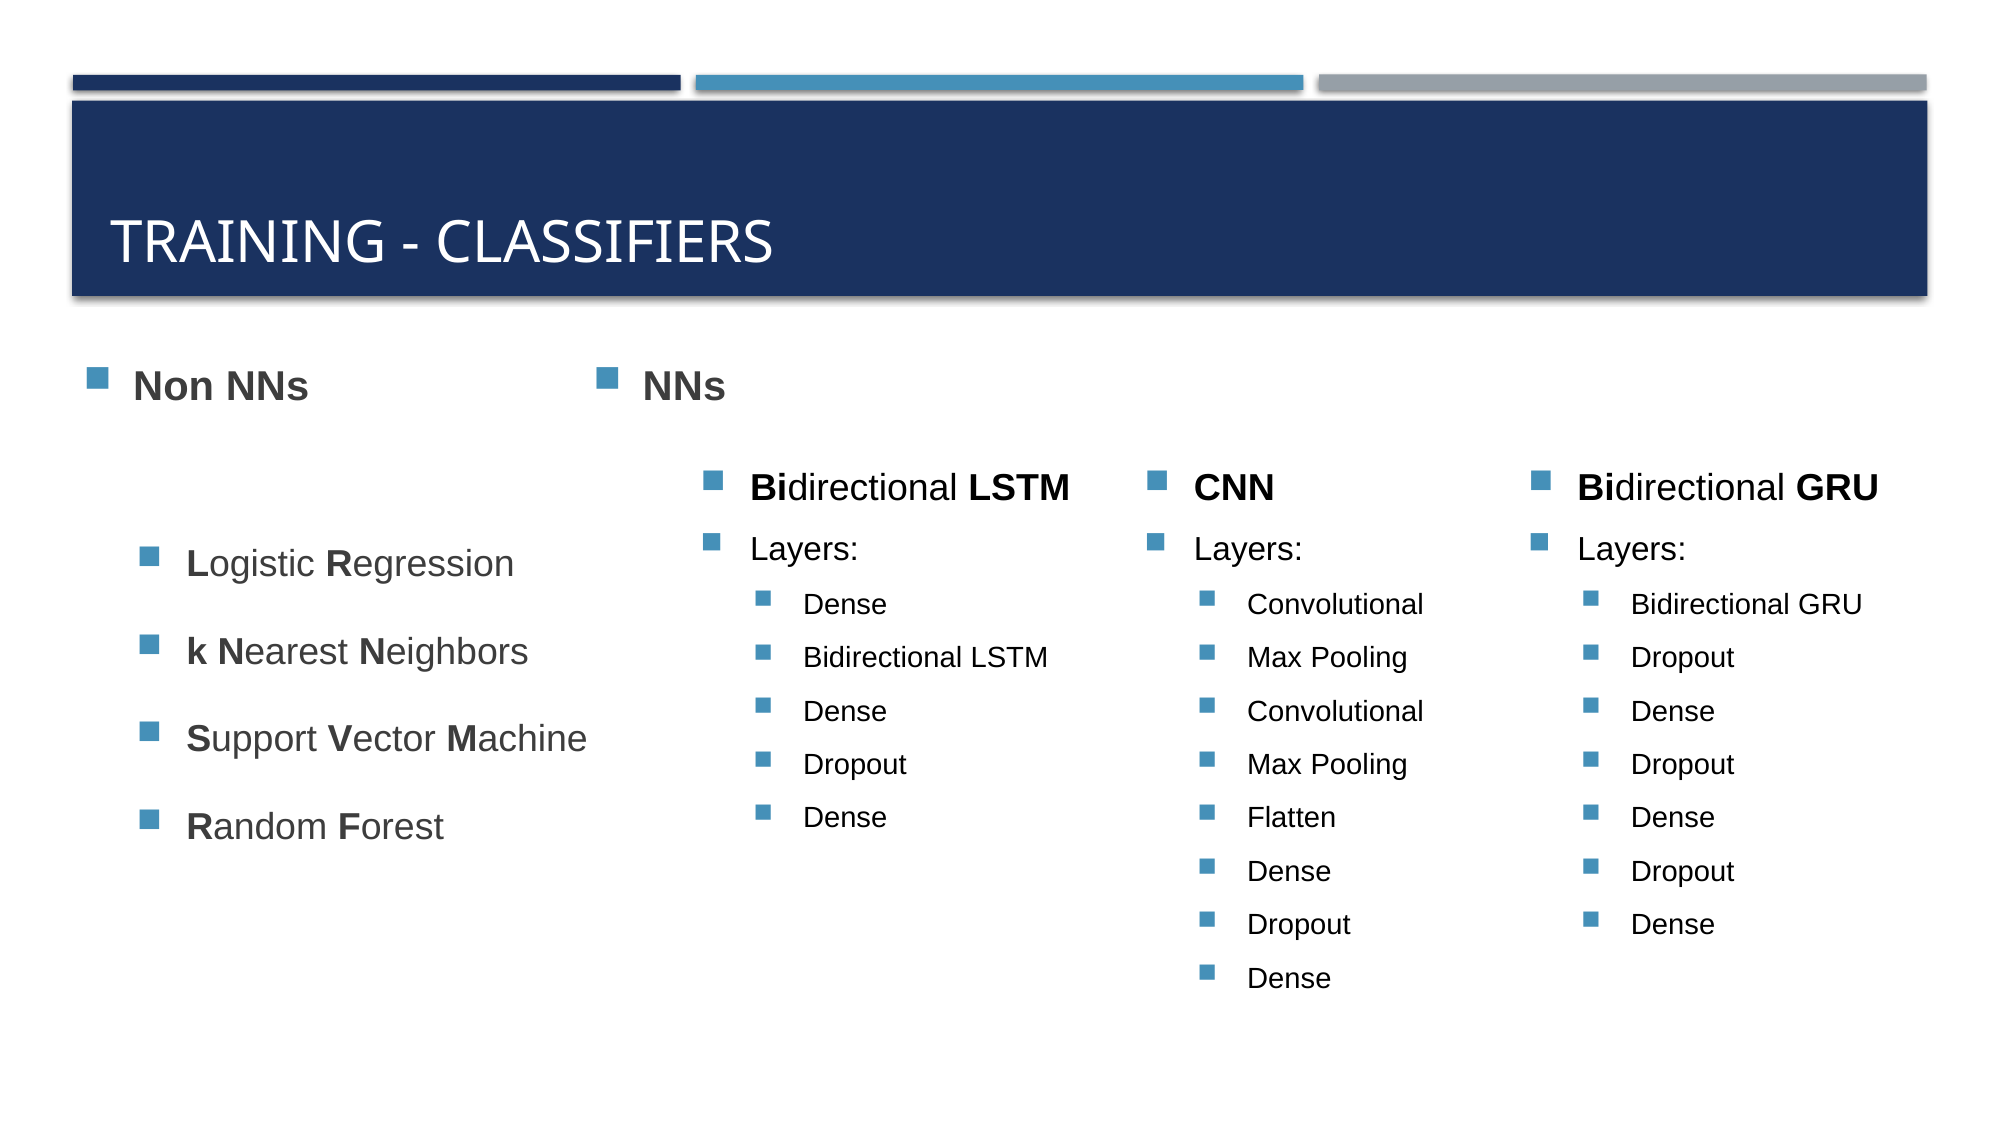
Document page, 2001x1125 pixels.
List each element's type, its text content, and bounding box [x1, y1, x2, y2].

title Training - classifiers [95, 115, 1905, 282]
text_box NNs [577, 351, 1133, 420]
list Non NNs Logistic Regression k Nearest Neighbors Support Vector Machine Random Forest [67, 351, 648, 1110]
text_box Bidirectional GRU Layers: Bidirectional GRU Dropout Dense Dropout Dense Dropout Dense [1512, 454, 1914, 1106]
text_box Bidirectional LSTM Layers: Dense Bidirectional LSTM Dense Dropout Dense [684, 454, 1128, 1106]
text_box CNN Layers: Convolutional Max Pooling Convolutional Max Pooling Flatten Dense Dropout Dense [1128, 454, 1512, 1106]
